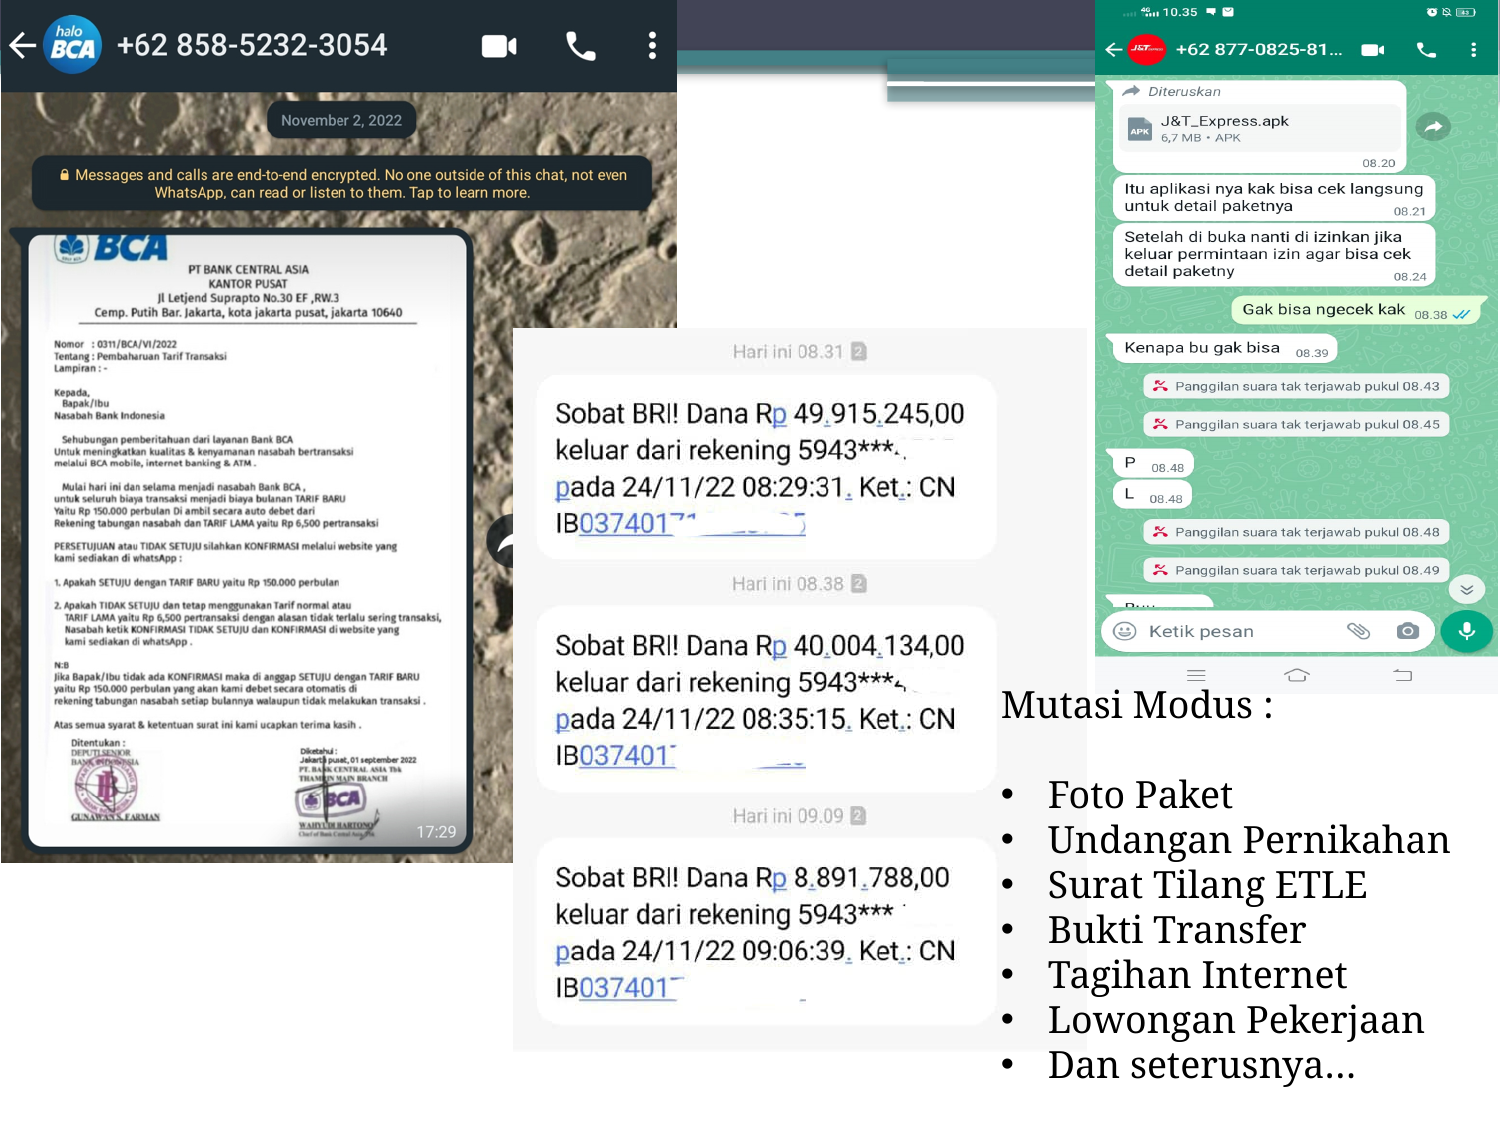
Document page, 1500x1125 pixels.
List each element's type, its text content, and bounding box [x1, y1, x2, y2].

picture [1095, 0, 1498, 694]
text_box Mutasi Modus : Foto Paket Undangan Pernikahan Surat Tilang ETLE Bukti Transfer Tagihan Internet Lowongan Pekerjaan Dan seterusnya… [986, 703, 1484, 1094]
picture [1, 0, 1087, 1059]
